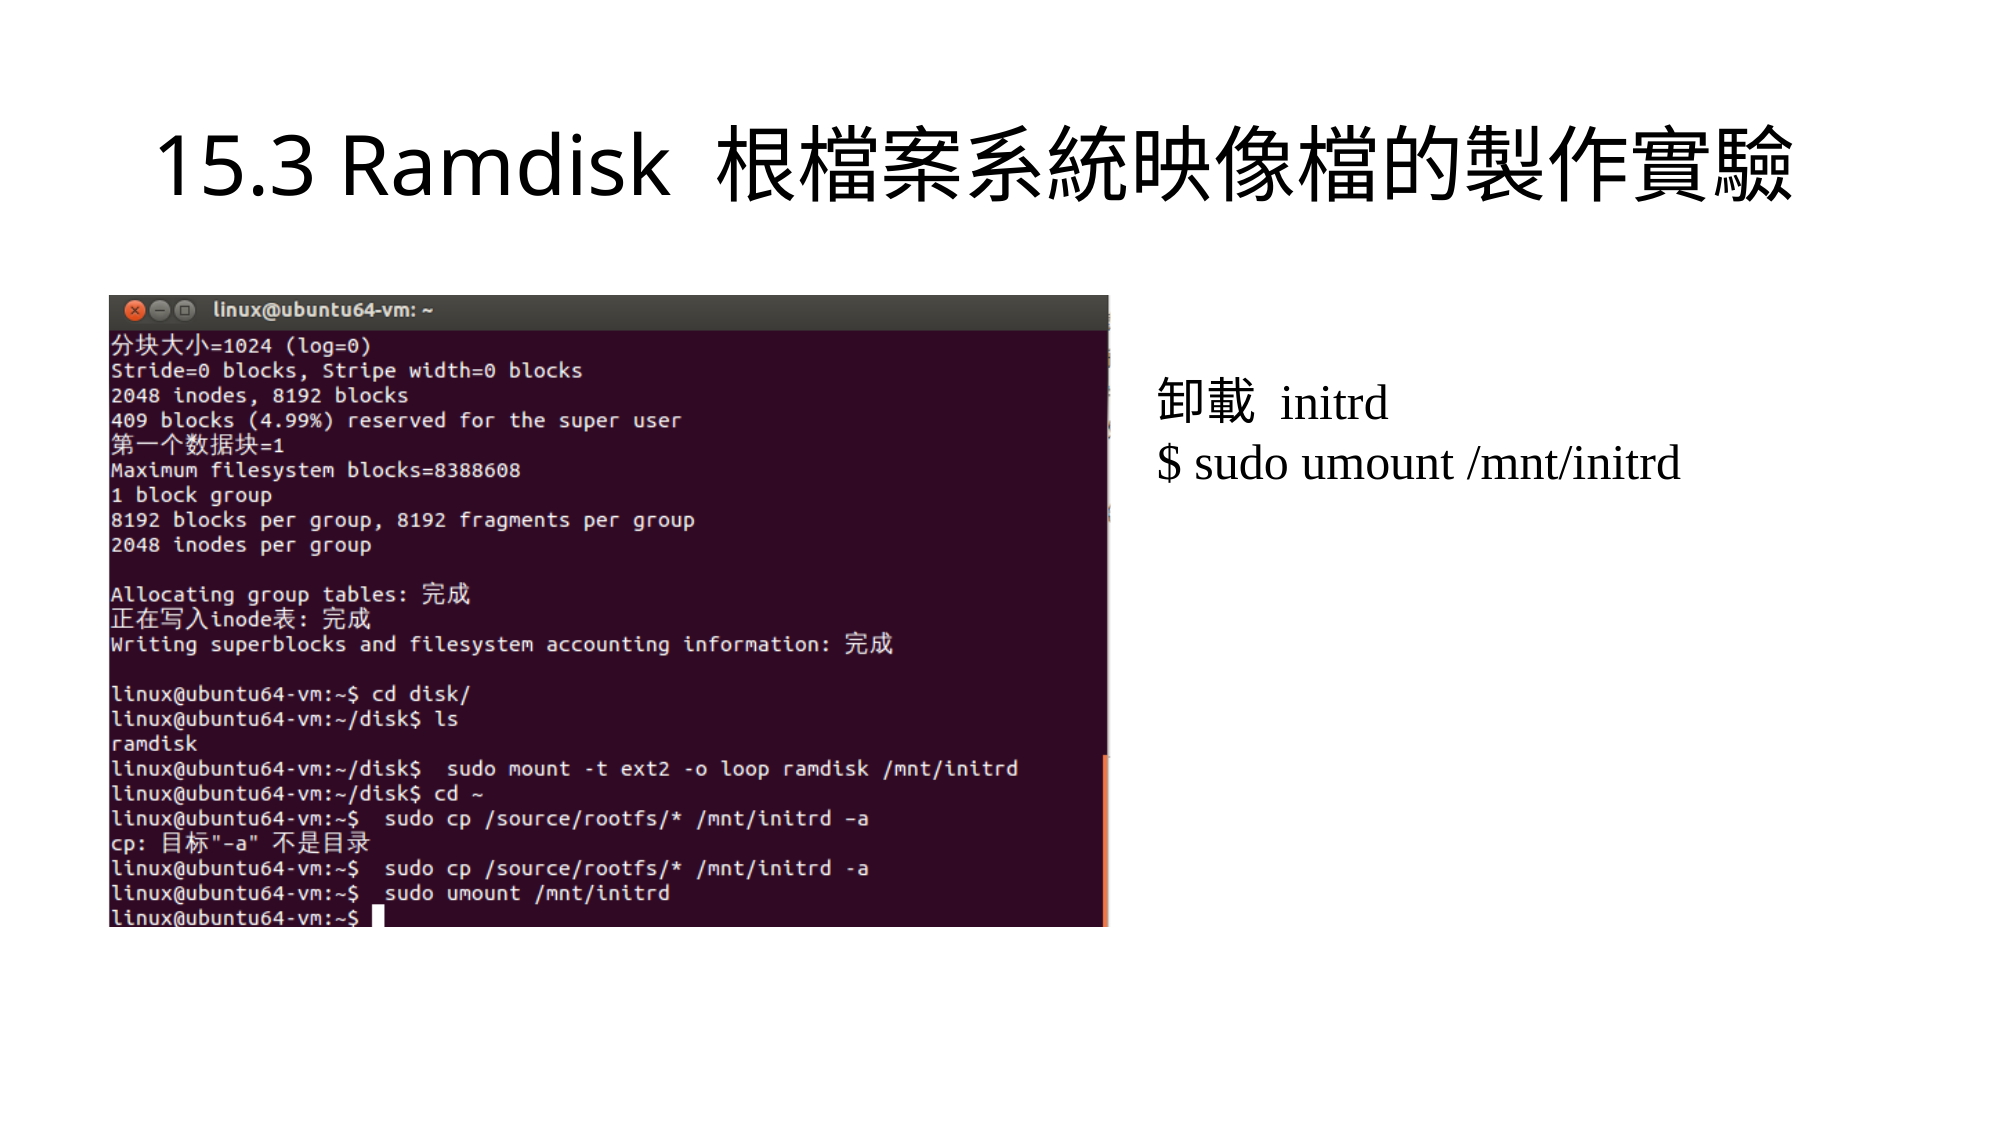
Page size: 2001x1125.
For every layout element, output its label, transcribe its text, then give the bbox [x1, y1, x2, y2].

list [108, 295, 1111, 928]
text_box 卸載 initrd $ sudo umount /mnt/initrd [1142, 361, 1743, 497]
title 15.3 Ramdisk 根檔案系統映像檔的製作實驗 [137, 59, 1863, 278]
